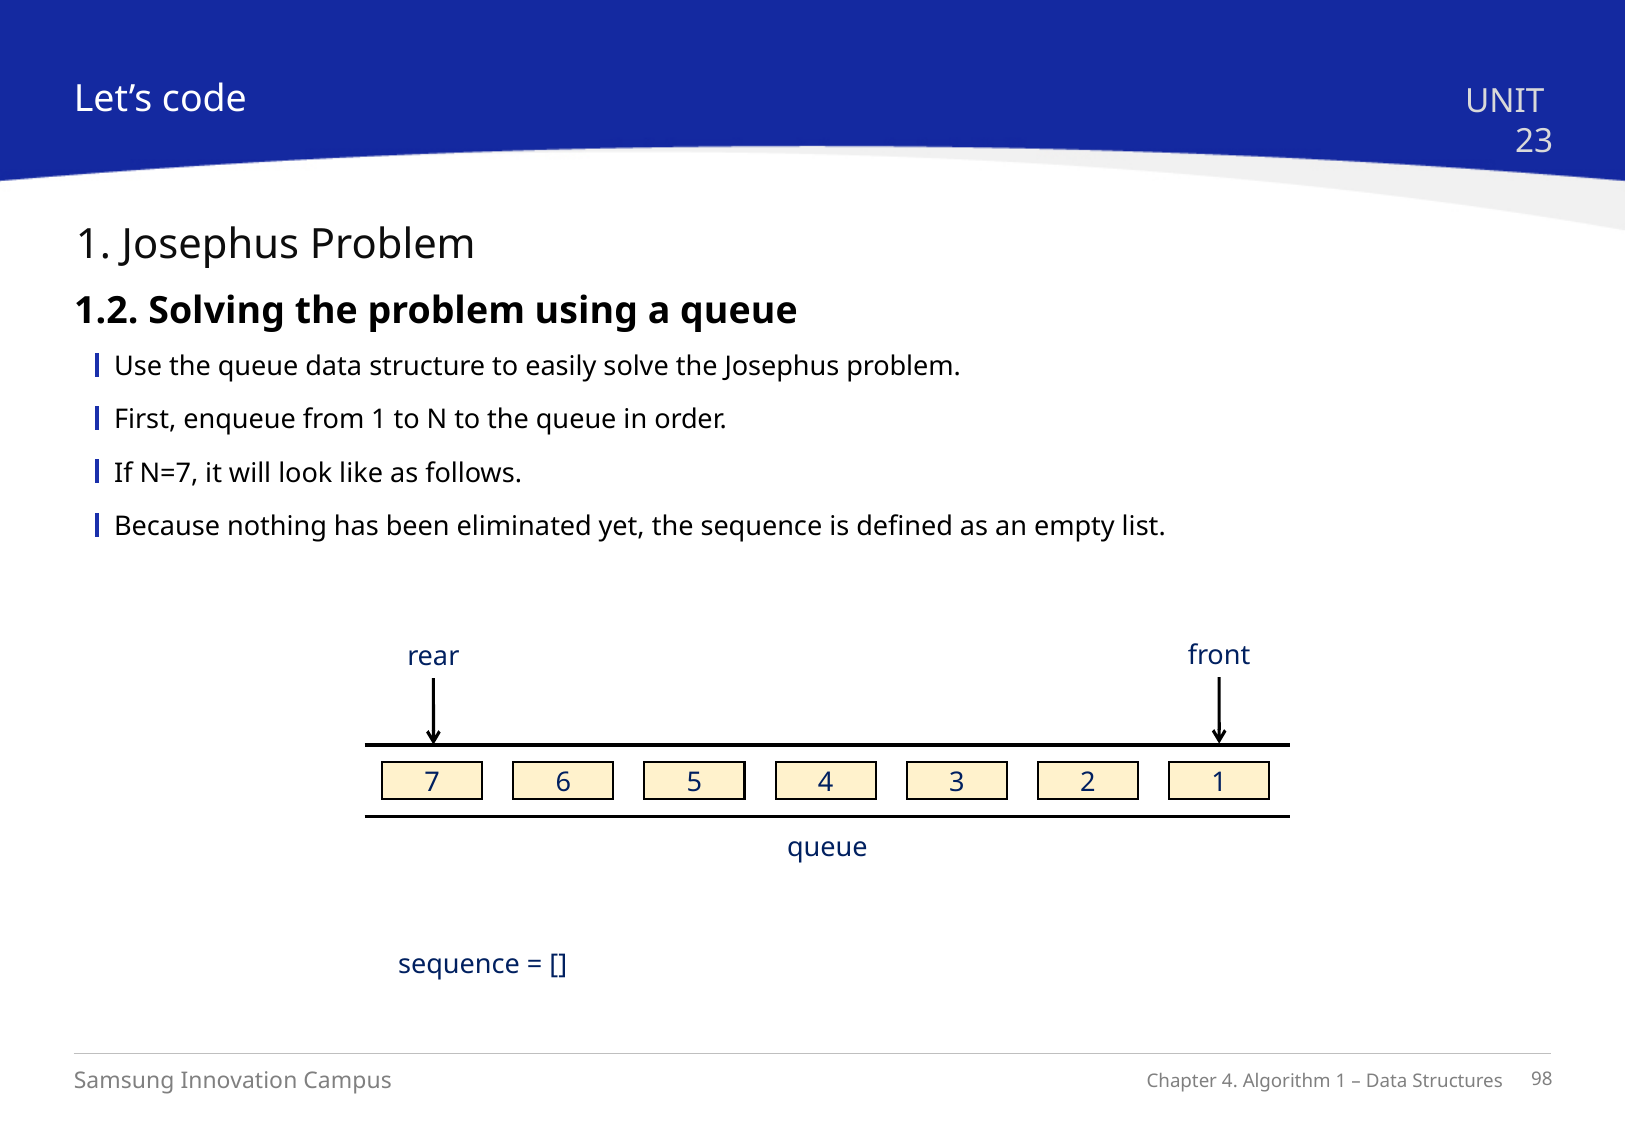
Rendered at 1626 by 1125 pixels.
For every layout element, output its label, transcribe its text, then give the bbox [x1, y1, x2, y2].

picture [0, 0, 1625, 1125]
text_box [364, 629, 1290, 987]
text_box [59, 216, 1554, 339]
text_box UNIT 23 [1422, 78, 1554, 159]
text_box Let’s code [73, 73, 981, 120]
text_box Use the queue data structure to easily solve the Josephus problem. First, enqueue from 1 to N to the queue in order. If N=7, it will look like as follows. Because nothing has been eliminated yet, the sequence is defined as an empty list. [94, 348, 1554, 542]
